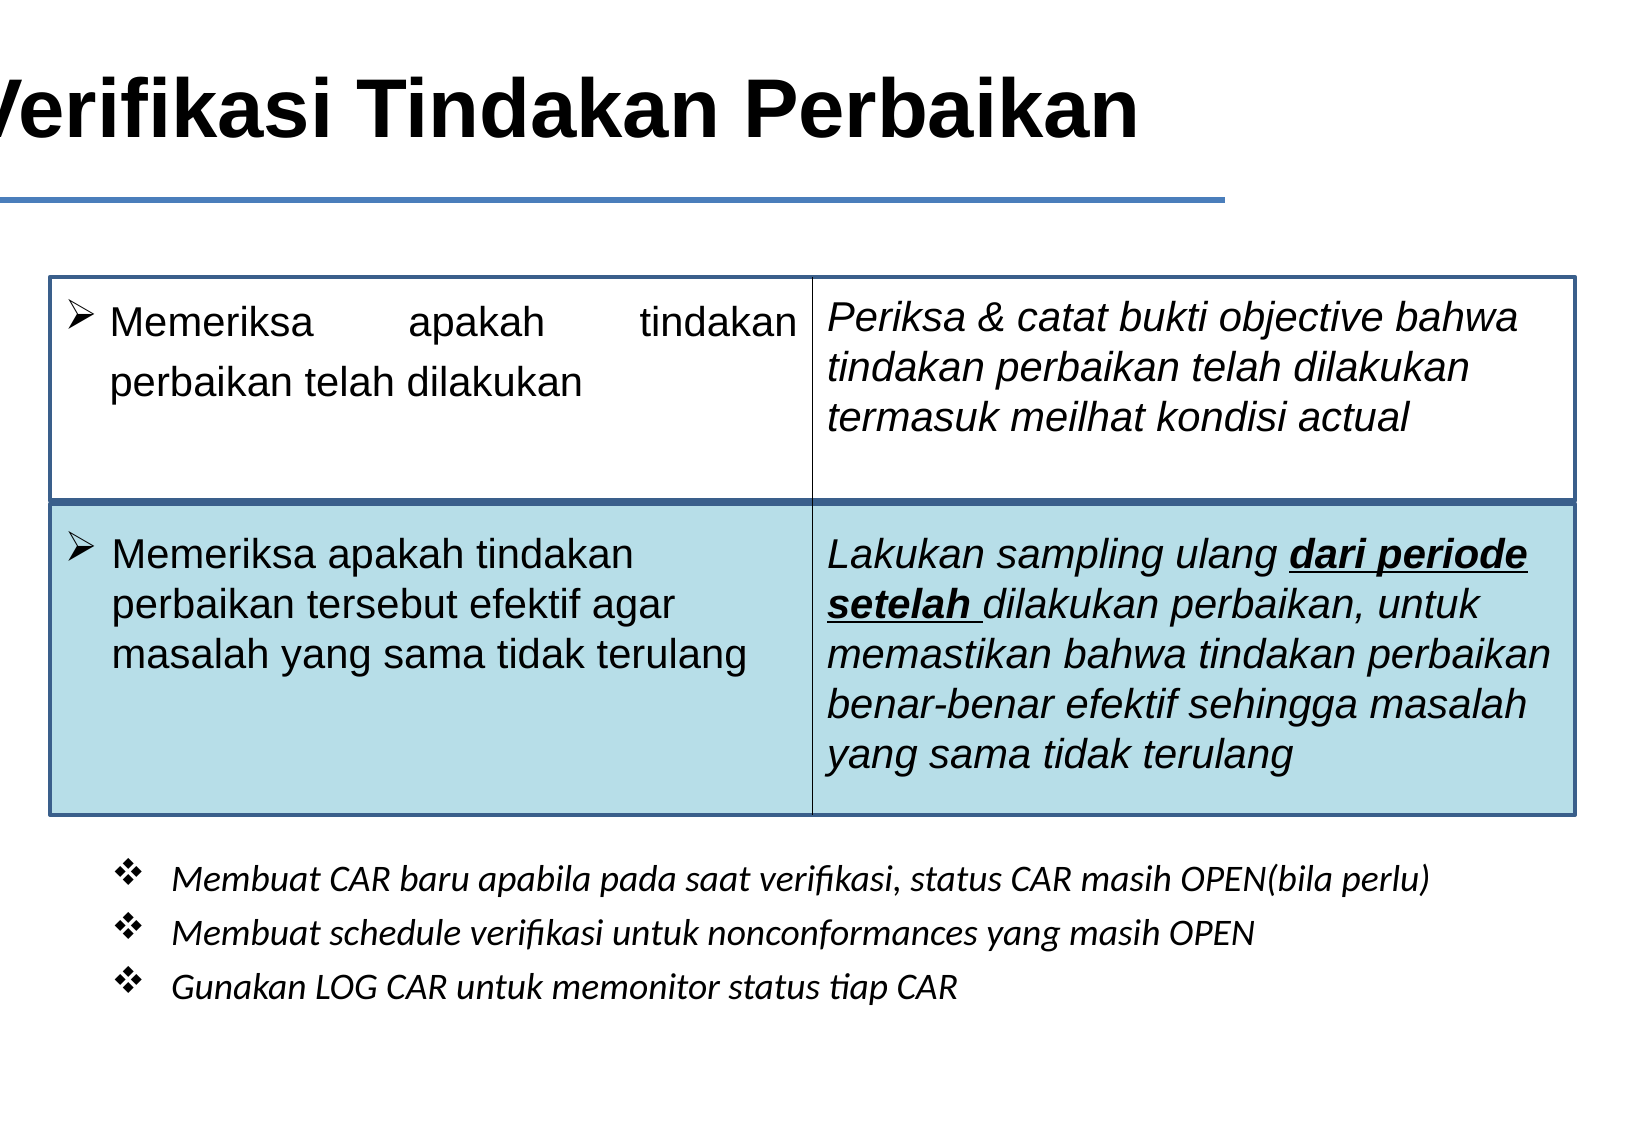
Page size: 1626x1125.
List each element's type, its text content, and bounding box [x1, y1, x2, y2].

text_box Lakukan sampling ulang dari periode setelah dilakukan perbaikan, untuk memastikan bahwa tindakan perbaikan benar-benar efektif sehingga masalah yang sama tidak terulang [816, 519, 1575, 785]
text_box Periksa & catat bukti objective bahwa tindakan perbaikan telah dilakukan termasuk meilhat kondisi actual [815, 282, 1575, 447]
text_box Memeriksa apakah tindakan perbaikan telah dilakukan [49, 276, 812, 412]
text_box Memeriksa apakah tindakan perbaikan tersebut efektif agar masalah yang sama tidak terulang [49, 519, 808, 685]
text_box [48, 503, 809, 817]
text_box Membuat CAR baru apabila pada saat verifikasi, status CAR masih OPEN(bila perlu) Membuat schedule verifikasi untuk nonconformances yang masih OPEN Gunakan LOG CAR untuk memonitor status tiap CAR [81, 837, 1525, 1015]
text_box [815, 503, 1577, 817]
text_box Verifikasi Tindakan Perbaikan [0, 46, 1157, 162]
text_box [48, 275, 1577, 503]
